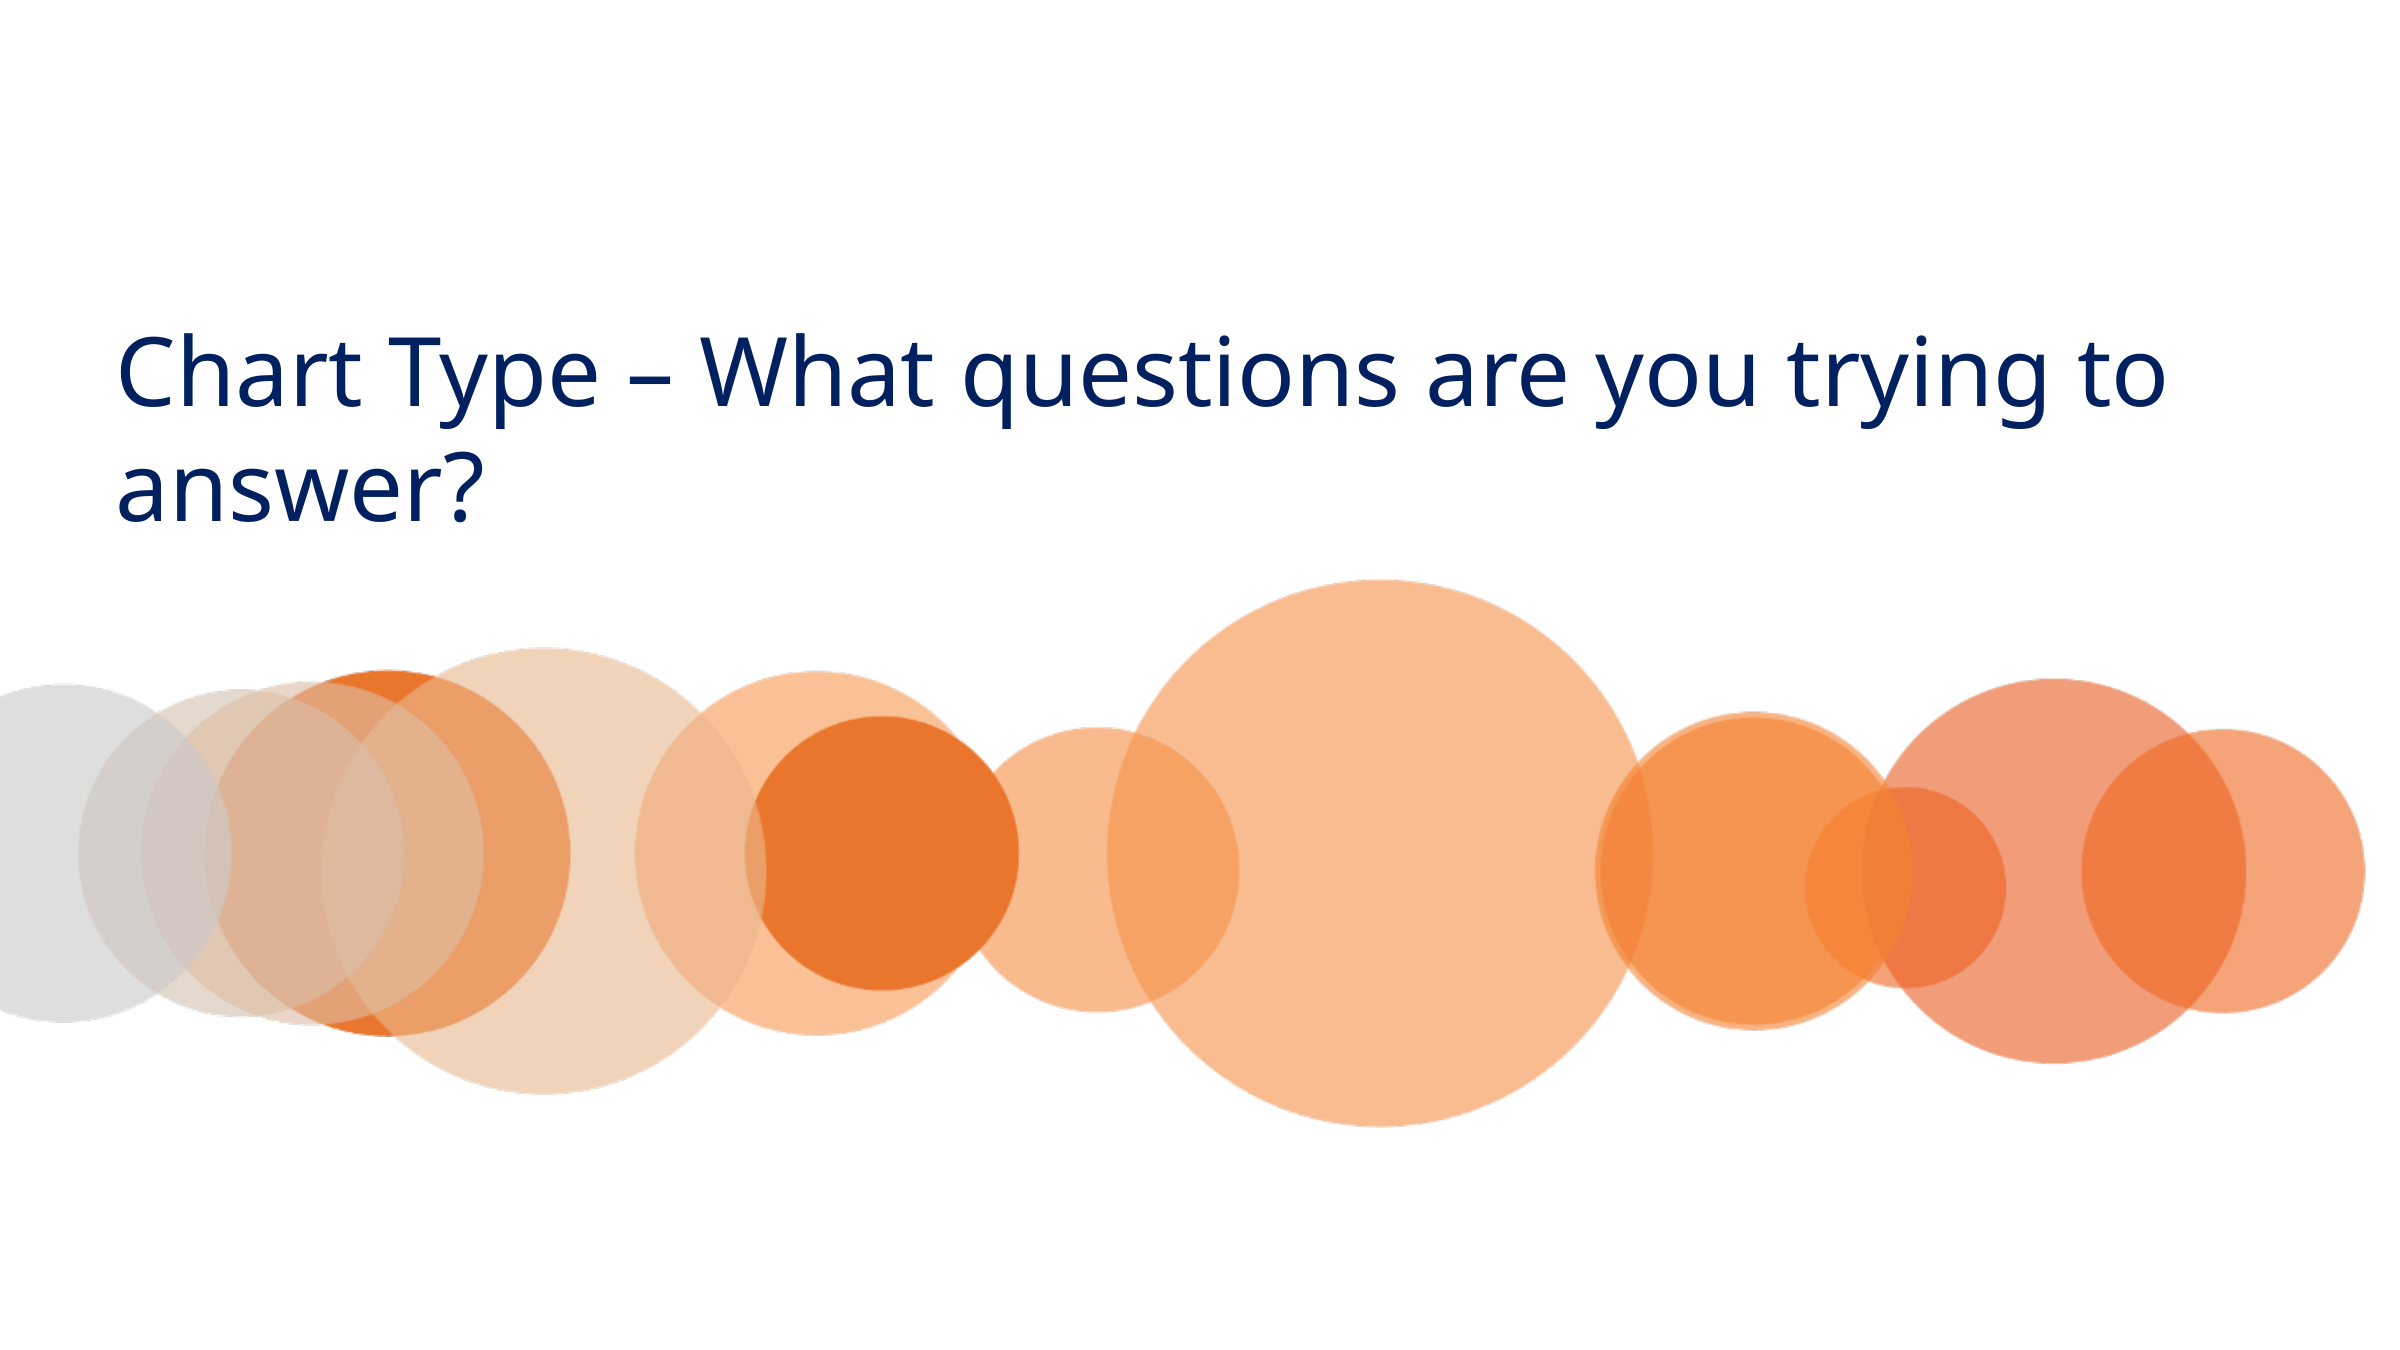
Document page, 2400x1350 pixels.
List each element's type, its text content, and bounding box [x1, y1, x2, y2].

picture [0, 483, 2400, 1263]
list Chart Type – What questions are you trying to answer? [115, 310, 2289, 427]
